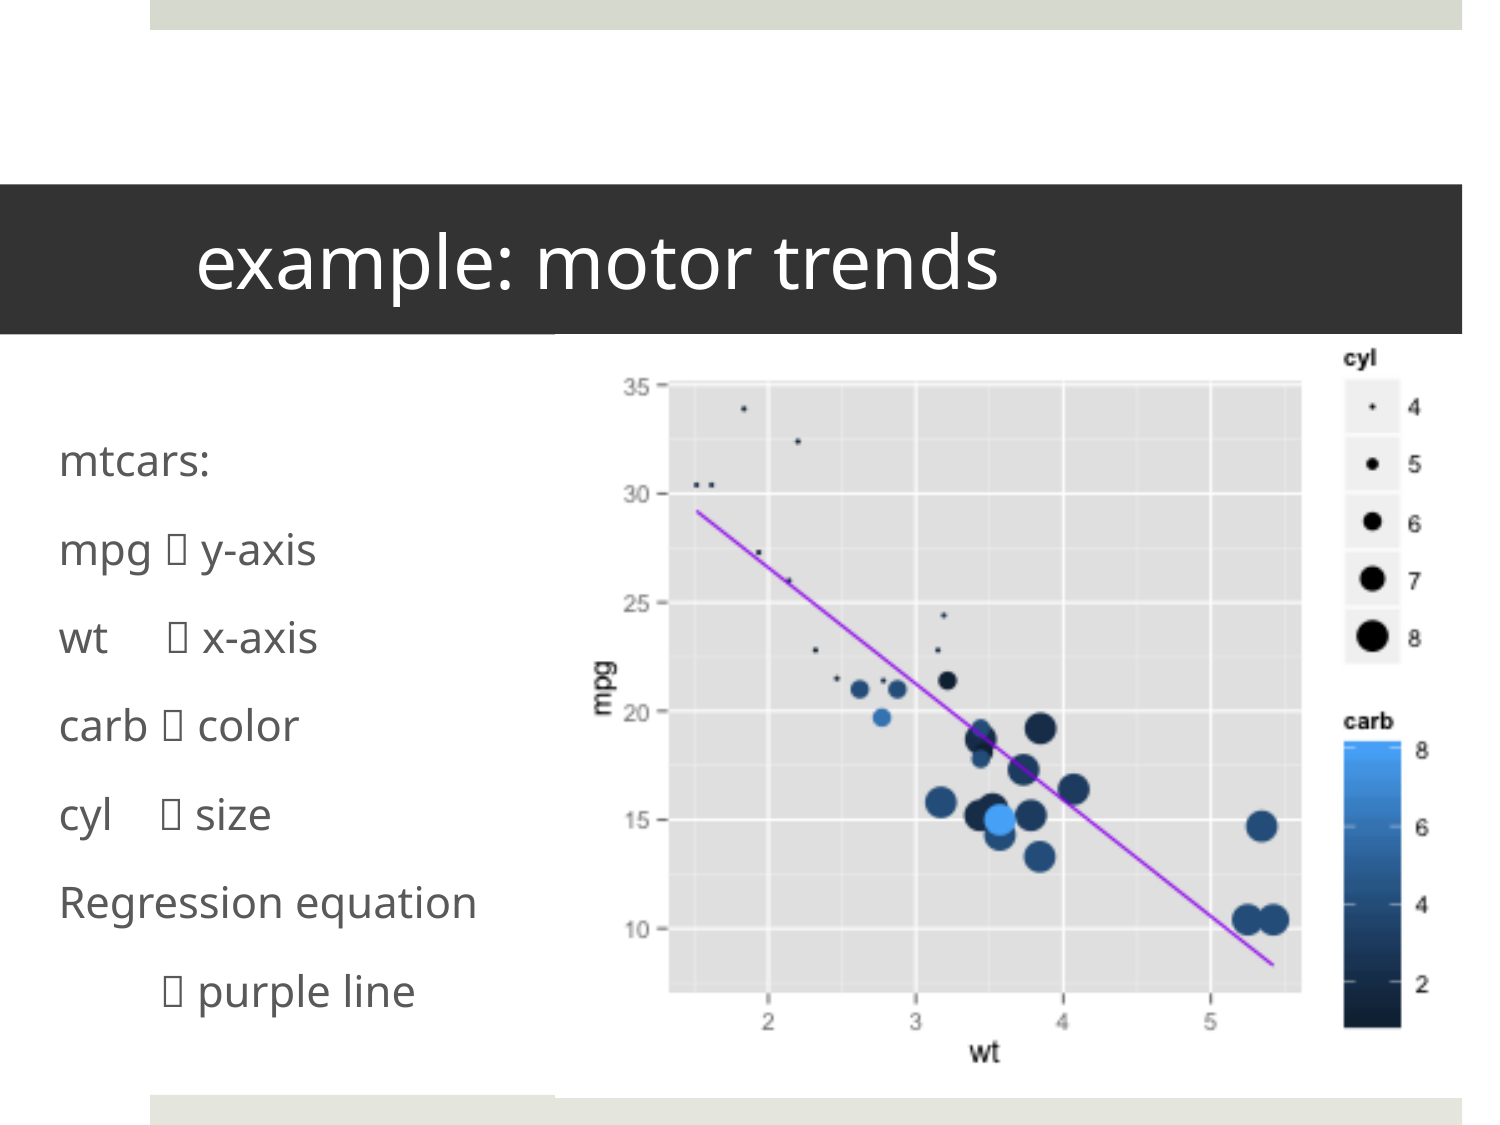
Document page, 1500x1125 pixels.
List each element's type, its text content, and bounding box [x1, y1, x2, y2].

picture [555, 333, 1500, 1099]
list mtcars: mpg  y-axis wt  x-axis carb  color cyl  size Regression equation  purple line [43, 425, 555, 1028]
title example: motor trends [0, 184, 1463, 335]
